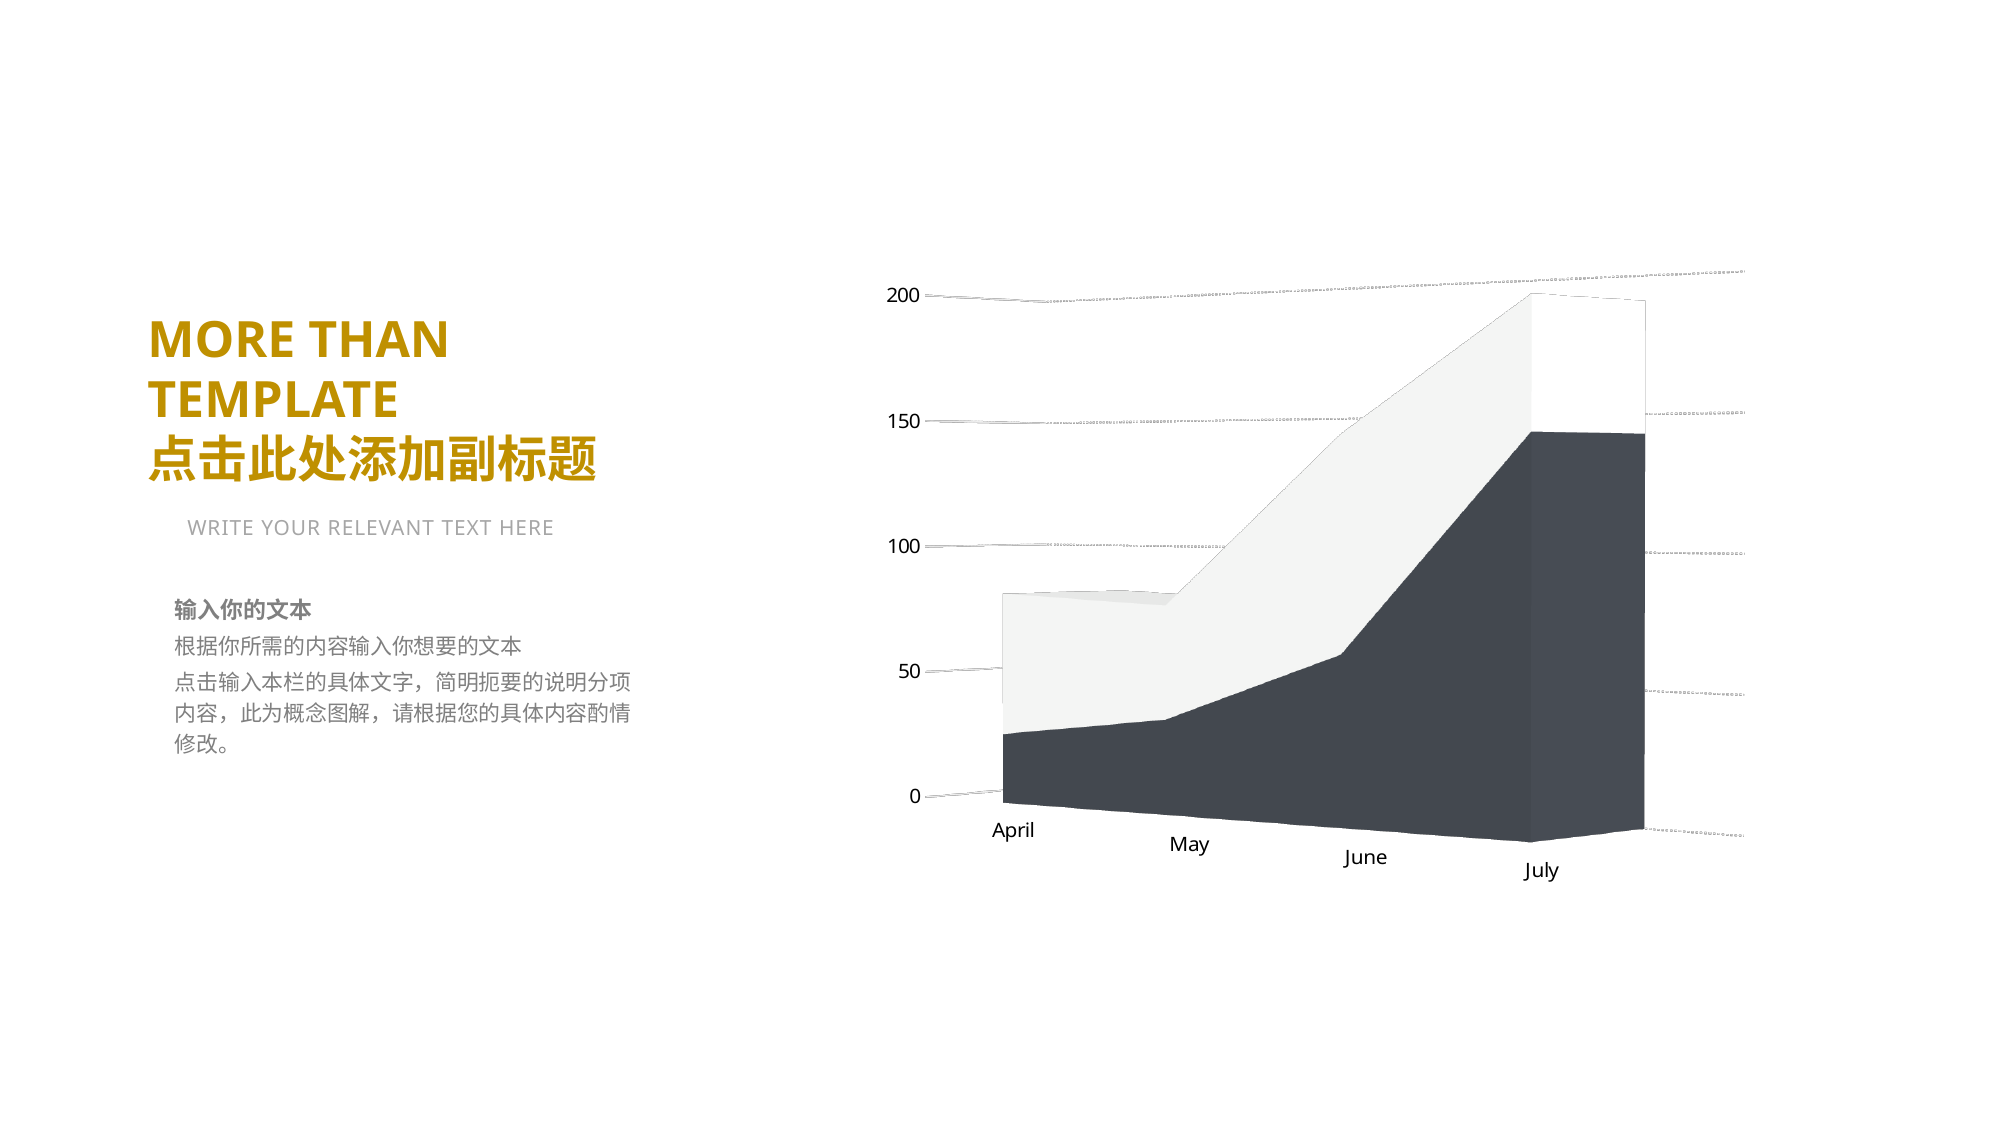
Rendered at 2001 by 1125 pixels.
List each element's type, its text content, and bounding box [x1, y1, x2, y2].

chart [831, 254, 1829, 884]
text_box WRITE YOUR RELEVANT TEXT HERE [172, 506, 570, 547]
text_box 输入你的文本 根据你所需的内容输入你想要的文本 点击输入本栏的具体文字，简明扼要的说明分项内容，此为概念图解，请根据您的具体内容酌情修改。 [151, 578, 664, 770]
text_box MORE THAN TEMPLATE 点击此处添加副标题 [127, 297, 732, 498]
